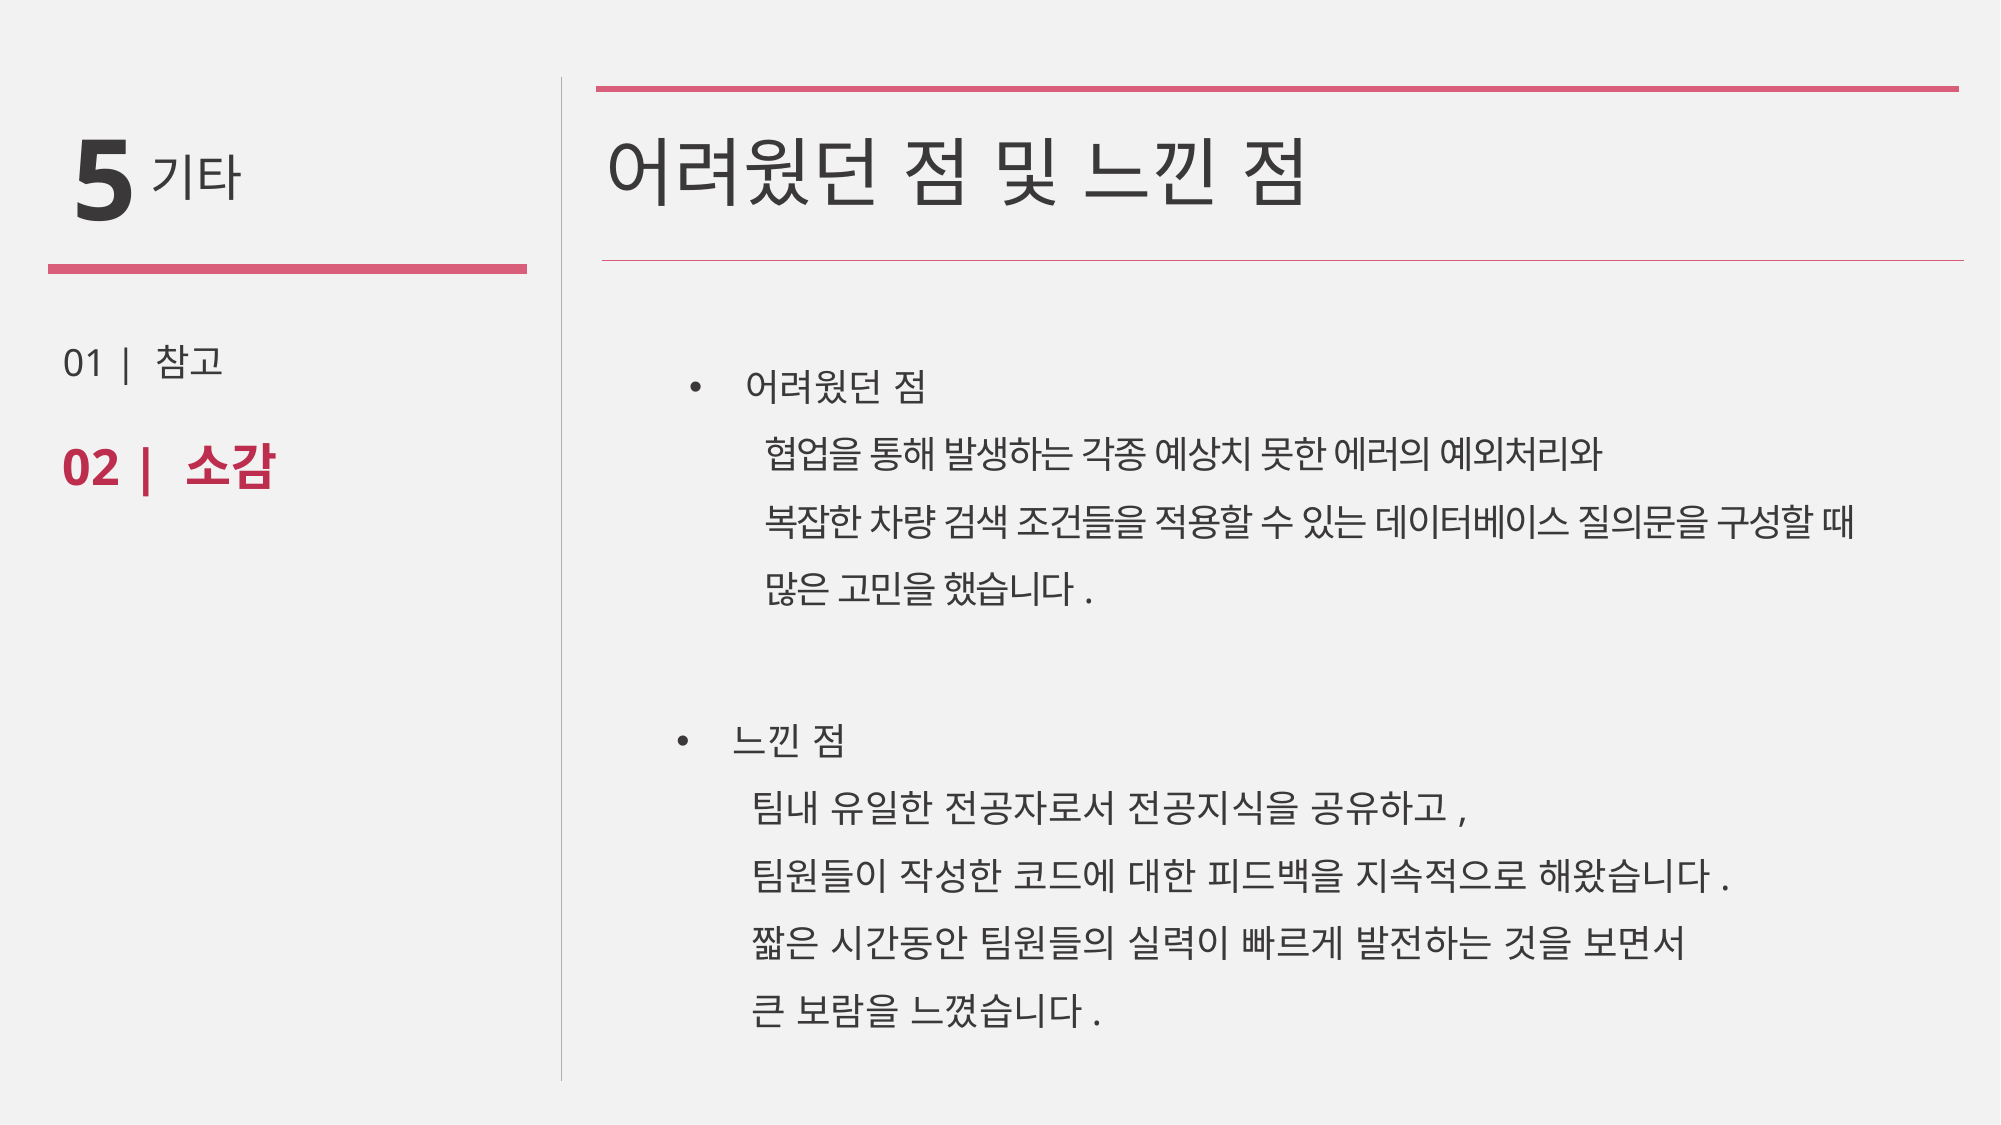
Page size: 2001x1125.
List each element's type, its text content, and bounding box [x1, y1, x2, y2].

title 어려웠던 점 및 느낀 점 [590, 122, 1959, 231]
text_box 느낀 점 팀내 유일한 전공자로서 전공지식을 공유하고, 팀원들이 작성한 코드에 대한 피드백을 지속적으로 해왔습니다. 짧은 시간동안 팀원들의 실력이 빠르게 발전하는 것을 보면서 큰 보람을 느꼈습니다. [661, 687, 1756, 1040]
list 01 | 참고 02 | 소감 [48, 309, 527, 779]
text_box 기타 [135, 138, 258, 214]
text_box 5 [57, 100, 152, 251]
text_box 어려웠던 점 협업을 통해 발생하는 각종 예상치 못한 에러의 예외처리와 복잡한 차량 검색 조건들을 적용할 수 있는 데이터베이스 질의문을 구성할 때 많은 고민을 했습니다. [674, 334, 1880, 619]
